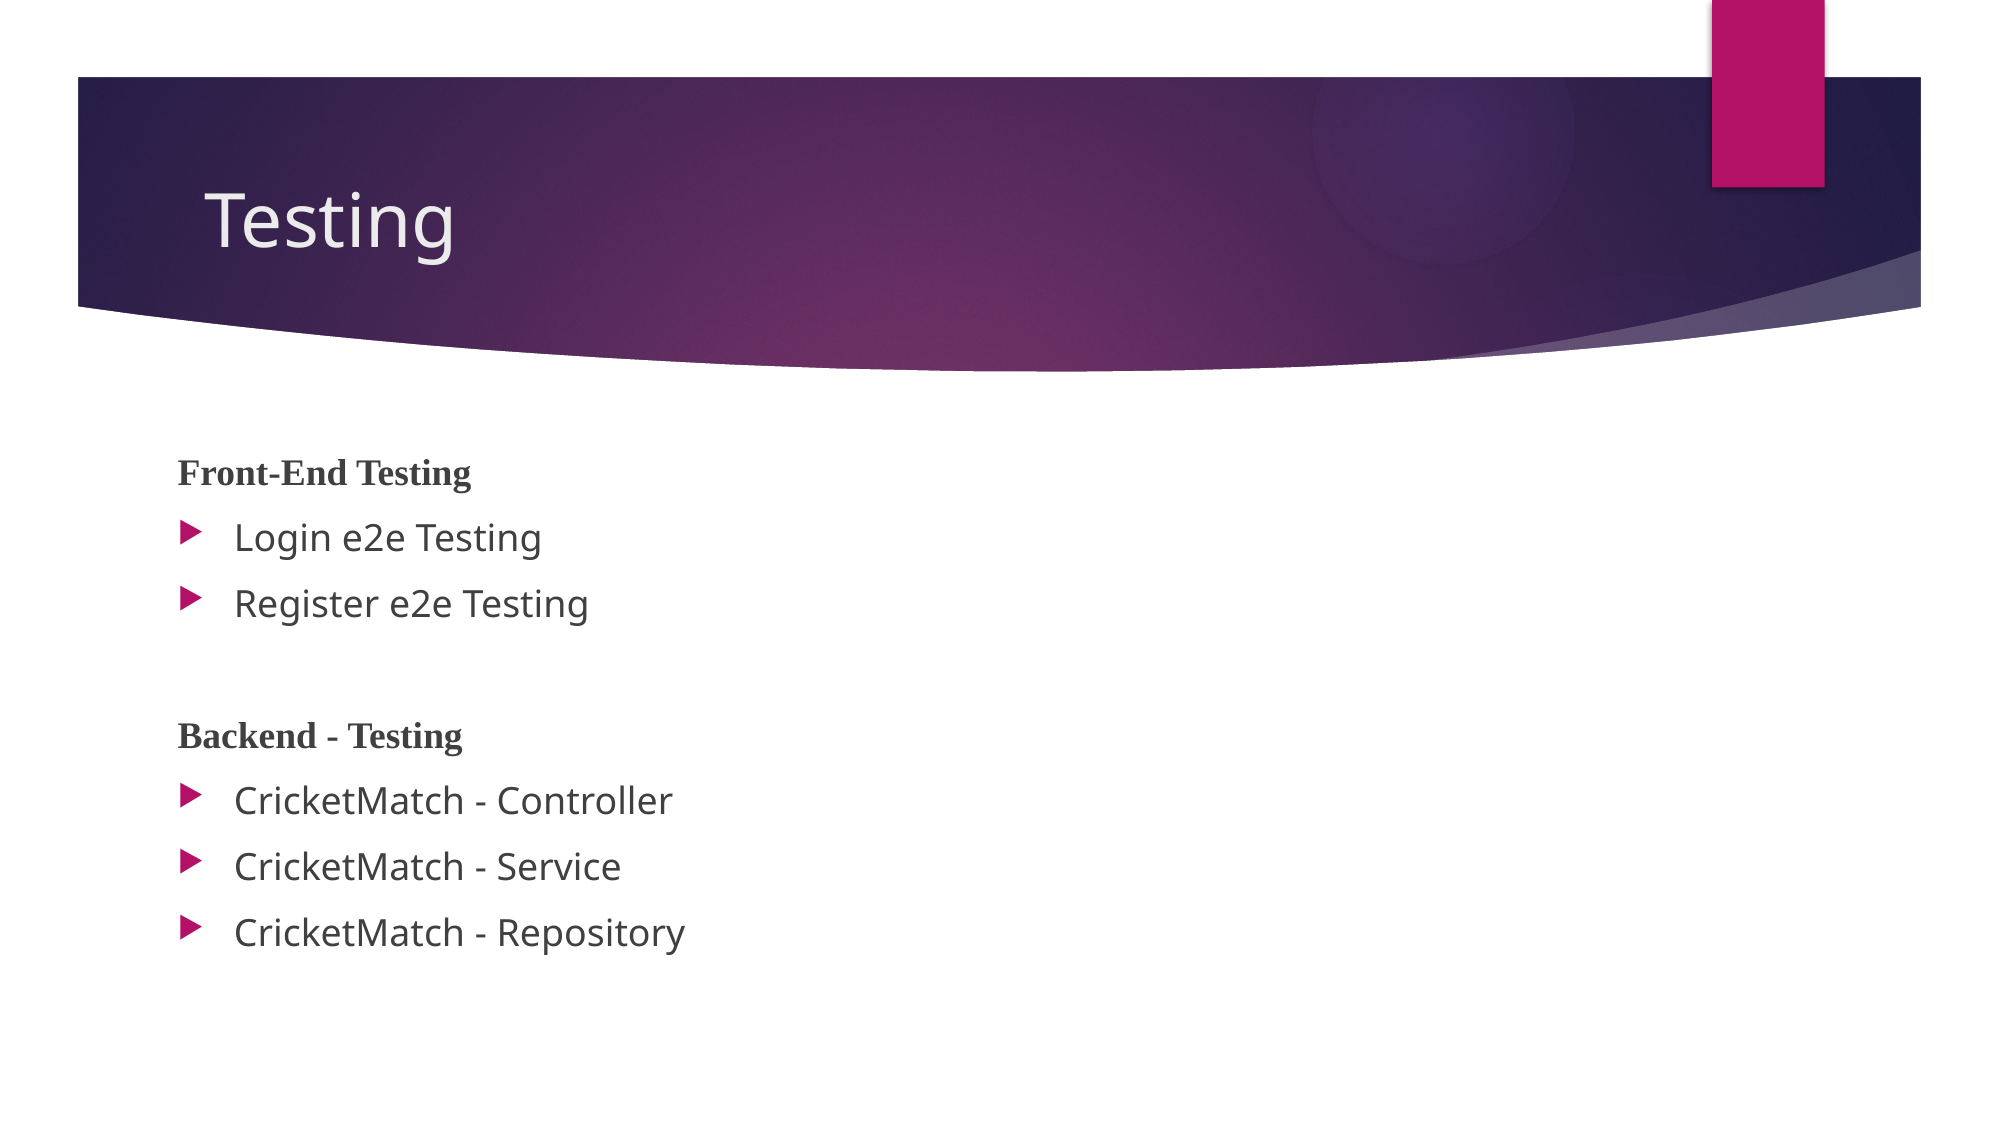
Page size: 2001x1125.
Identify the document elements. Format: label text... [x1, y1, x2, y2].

title Testing [189, 159, 1627, 276]
list Front-End Testing Login e2e Testing Register e2e Testing Backend - Testing CricketMatch - Controller CricketMatch - Service CricketMatch - Repository [162, 440, 1611, 1001]
